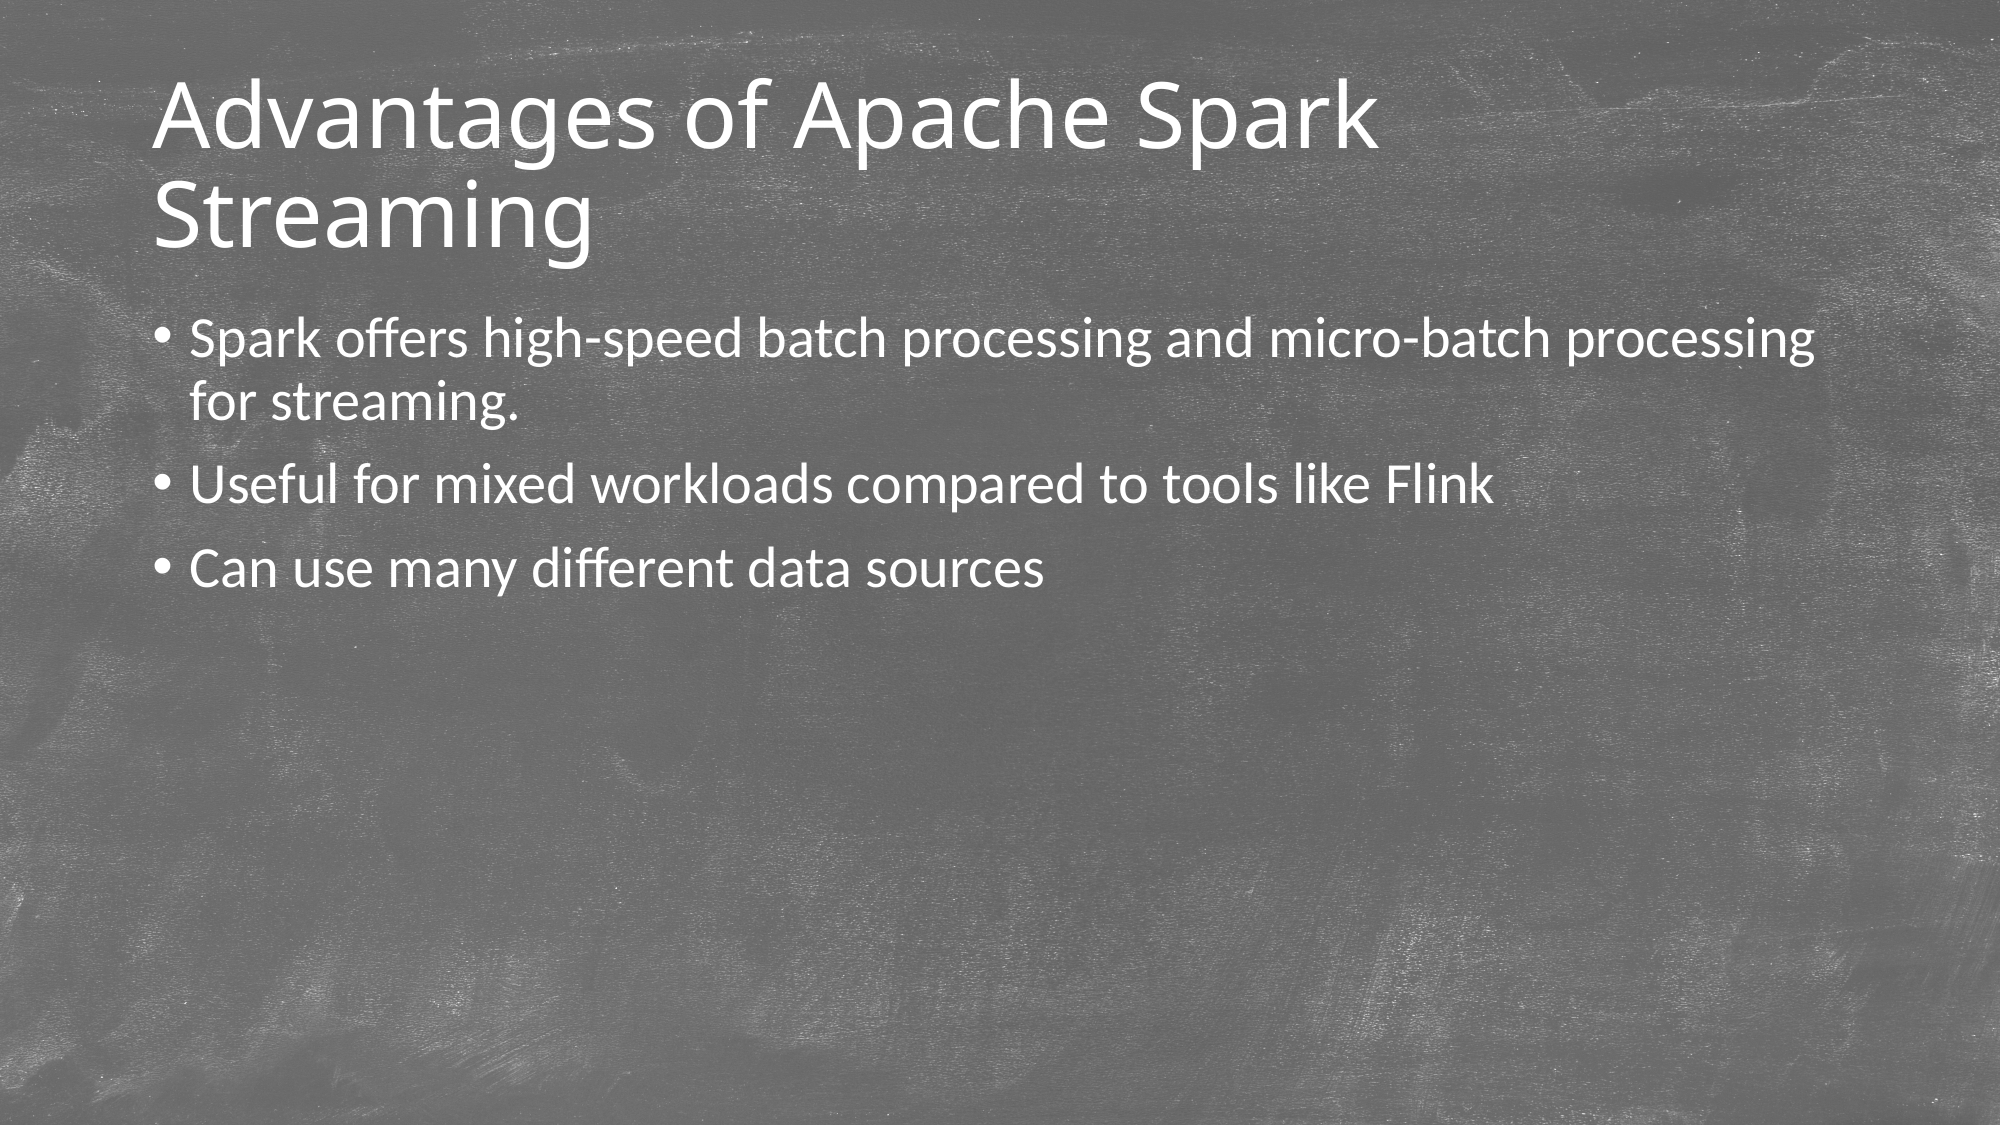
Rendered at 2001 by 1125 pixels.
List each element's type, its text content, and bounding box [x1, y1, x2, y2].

title Advantages of Apache Spark Streaming [137, 59, 1863, 278]
list Spark offers high-speed batch processing and micro-batch processing for streaming. Useful for mixed workloads compared to tools like Flink Can use many different data sources [137, 299, 1863, 1014]
